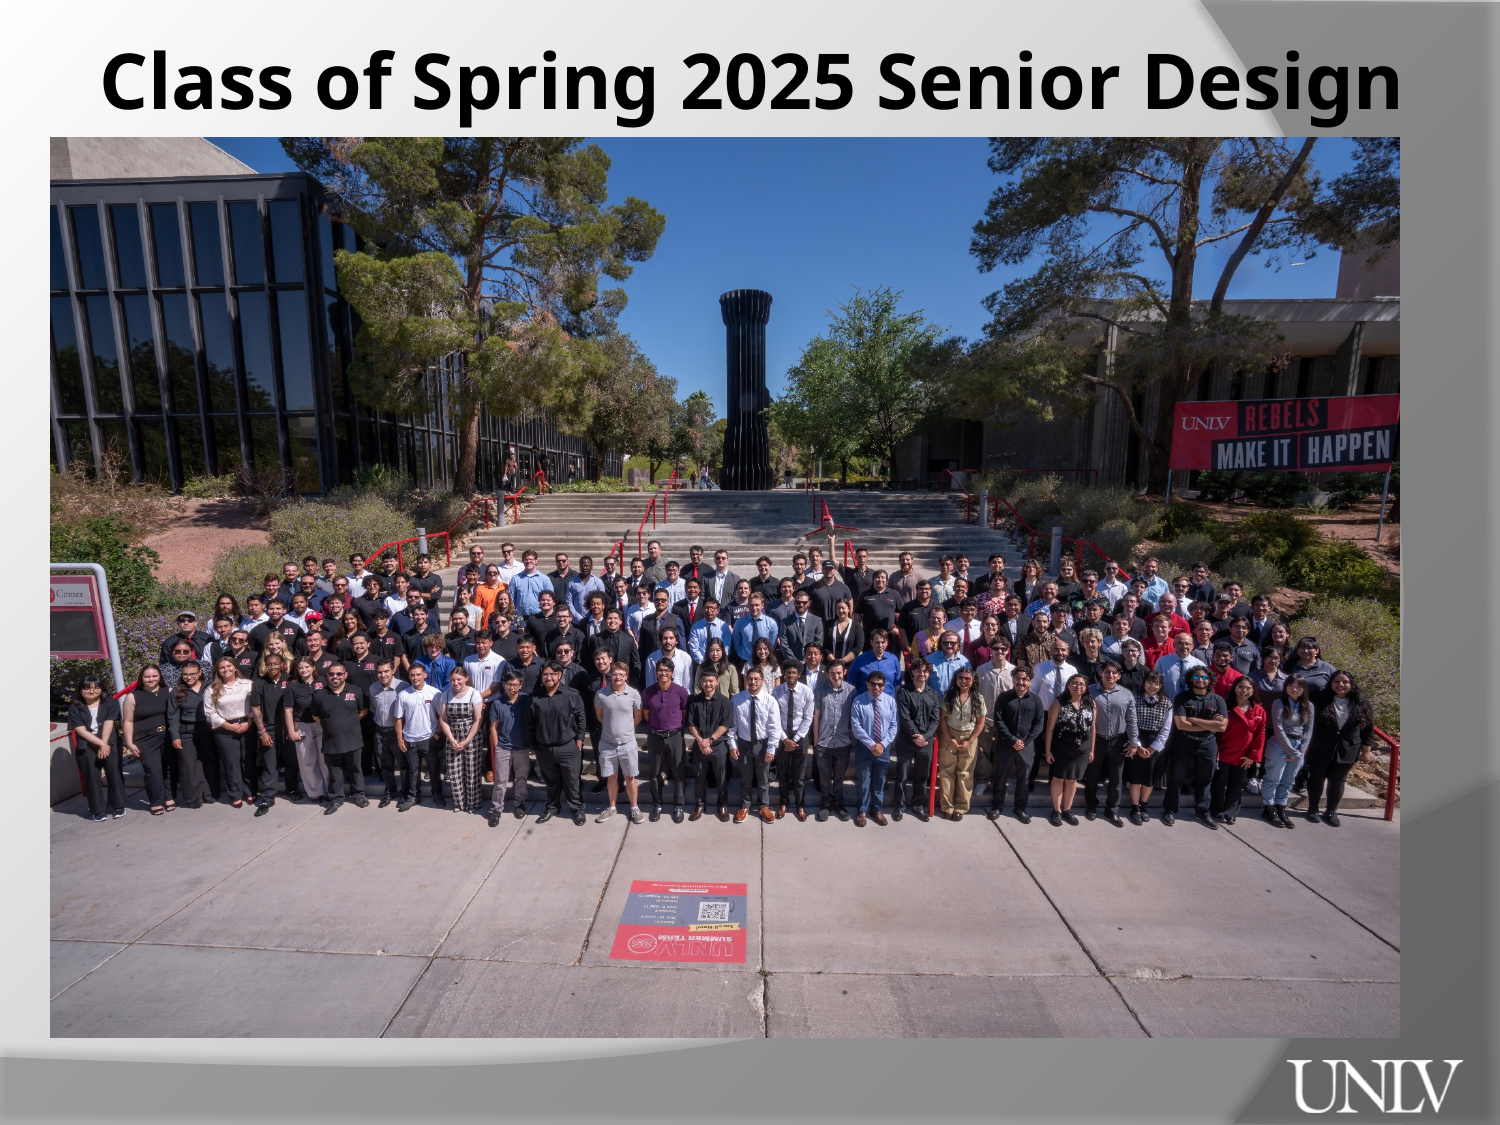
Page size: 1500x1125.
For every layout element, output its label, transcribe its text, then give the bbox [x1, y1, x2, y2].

text_box Class of Spring 2025 Senior Design [24, 24, 1480, 133]
picture [50, 137, 1401, 1038]
picture [1287, 1060, 1463, 1113]
